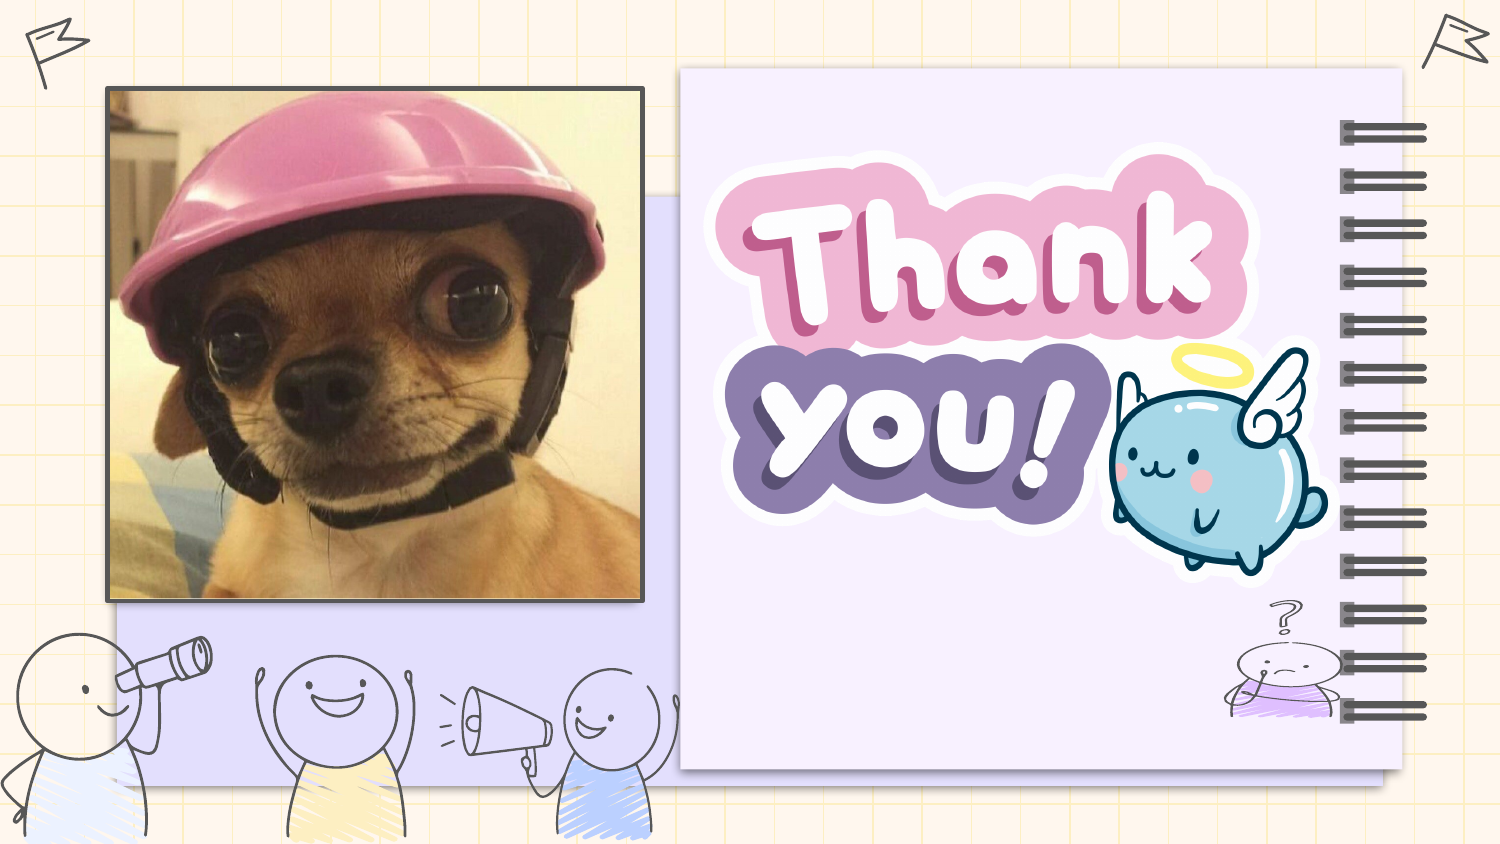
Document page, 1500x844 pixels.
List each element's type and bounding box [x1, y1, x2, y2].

text_box [680, 68, 1403, 770]
picture [703, 142, 1341, 588]
text_box [1430, 21, 1491, 83]
text_box [1339, 119, 1428, 724]
text_box [0, 632, 214, 844]
picture [109, 90, 641, 599]
text_box [1223, 598, 1347, 718]
text_box [438, 667, 681, 841]
text_box [254, 654, 417, 844]
text_box [32, 21, 93, 83]
